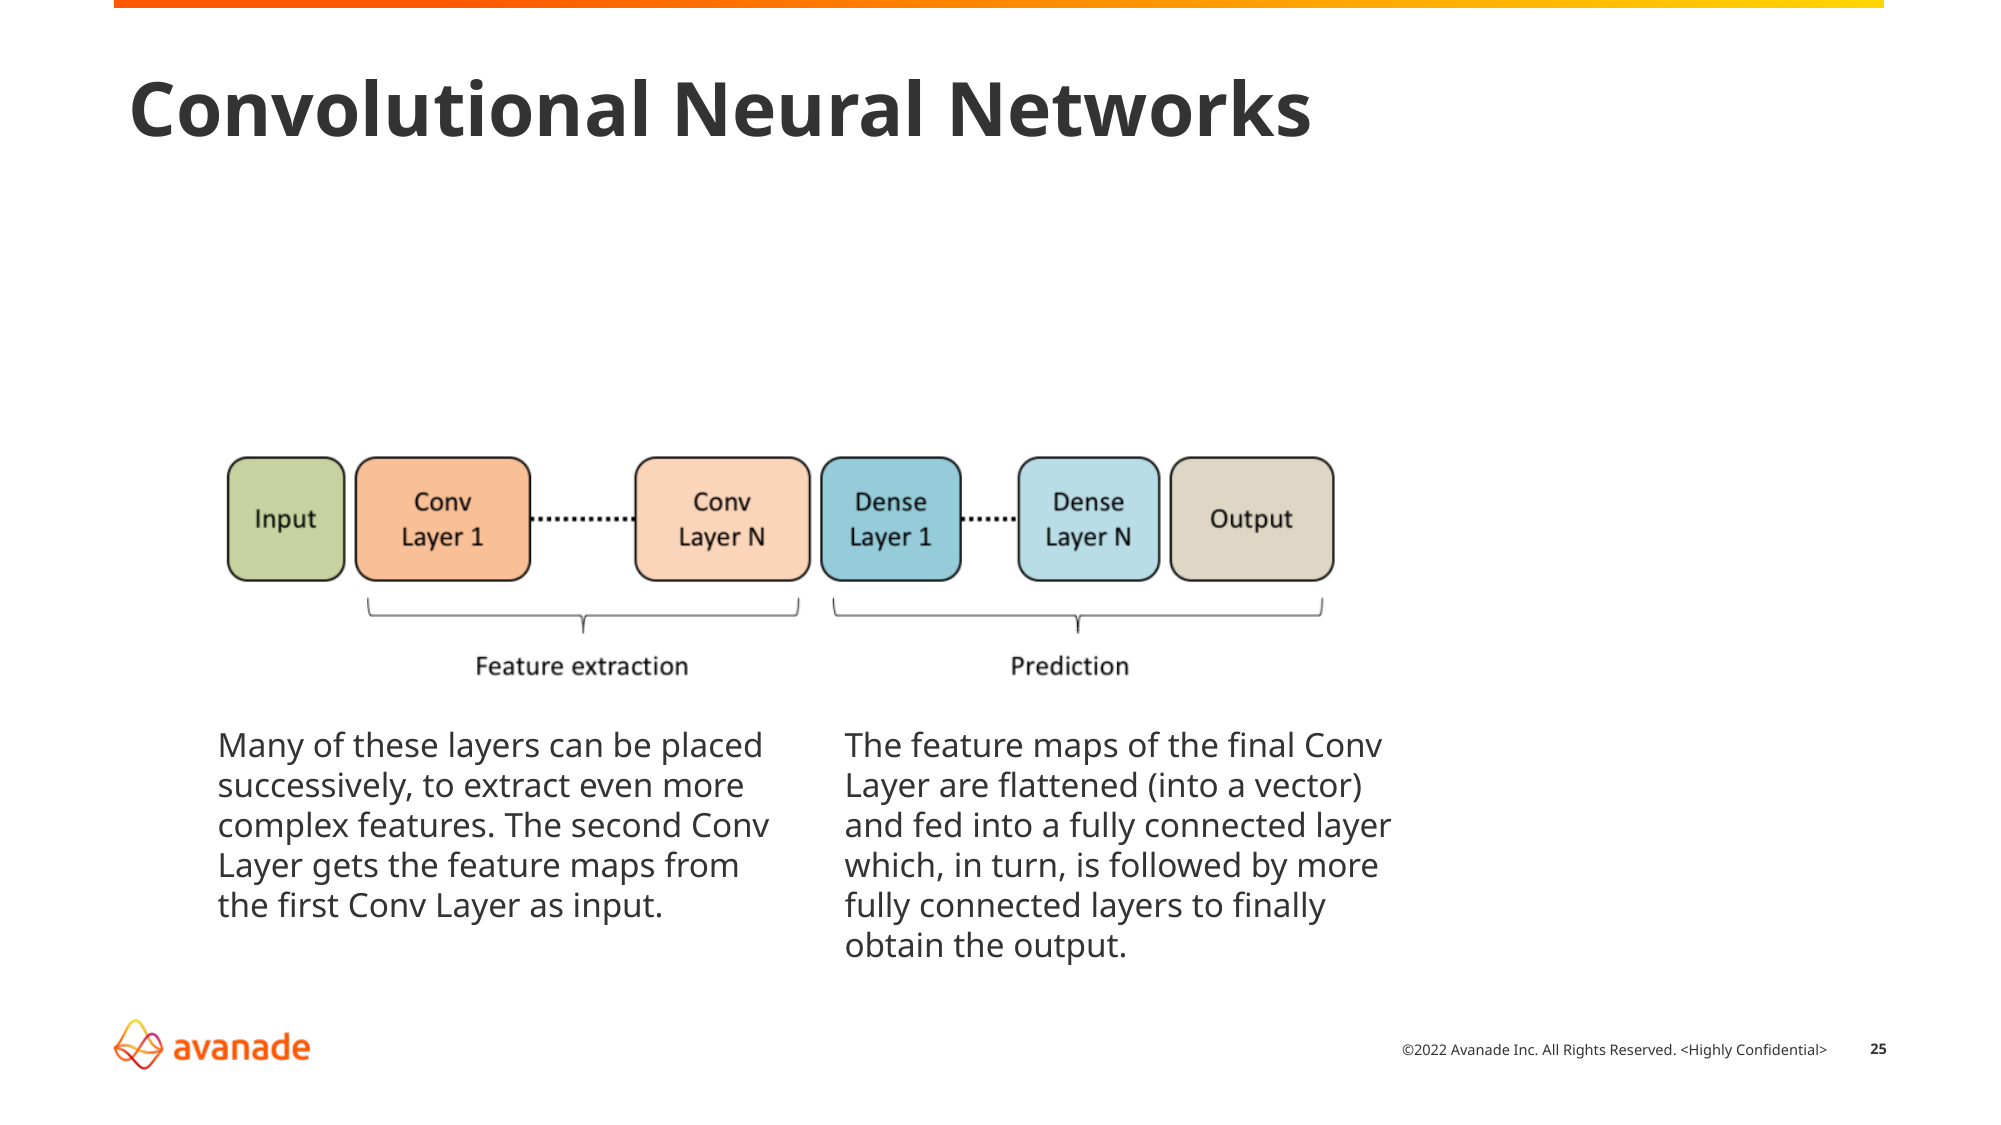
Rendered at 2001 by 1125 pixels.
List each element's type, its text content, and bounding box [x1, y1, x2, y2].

text_box The feature maps of the final Conv Layer are flattened (into a vector) and fed into a fully connected layer which, in turn, is followed by more fully connected layers to finally obtain the output. [829, 716, 1431, 971]
picture [93, 999, 339, 1090]
text_box Many of these layers can be placed successively, to extract even more complex features. The second Conv Layer gets the feature maps from the first Conv Layer as input. [202, 716, 804, 977]
title Convolutional Neural Networks [113, 64, 1883, 228]
picture [202, 424, 1365, 701]
